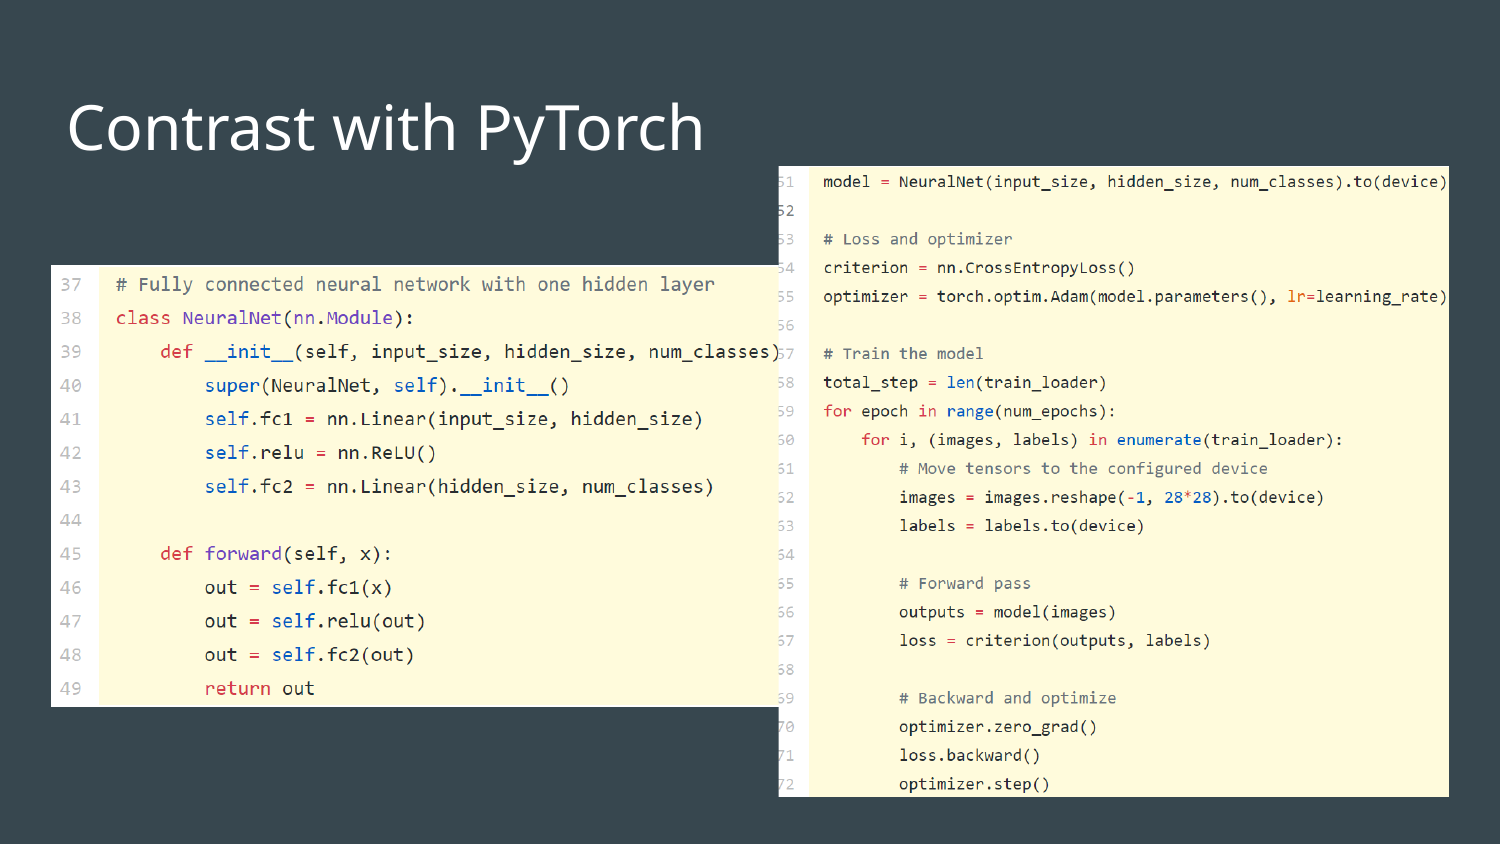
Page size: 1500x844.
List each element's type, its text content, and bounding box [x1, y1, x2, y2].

picture [50, 166, 1450, 797]
title Contrast with PyTorch [51, 72, 1449, 167]
